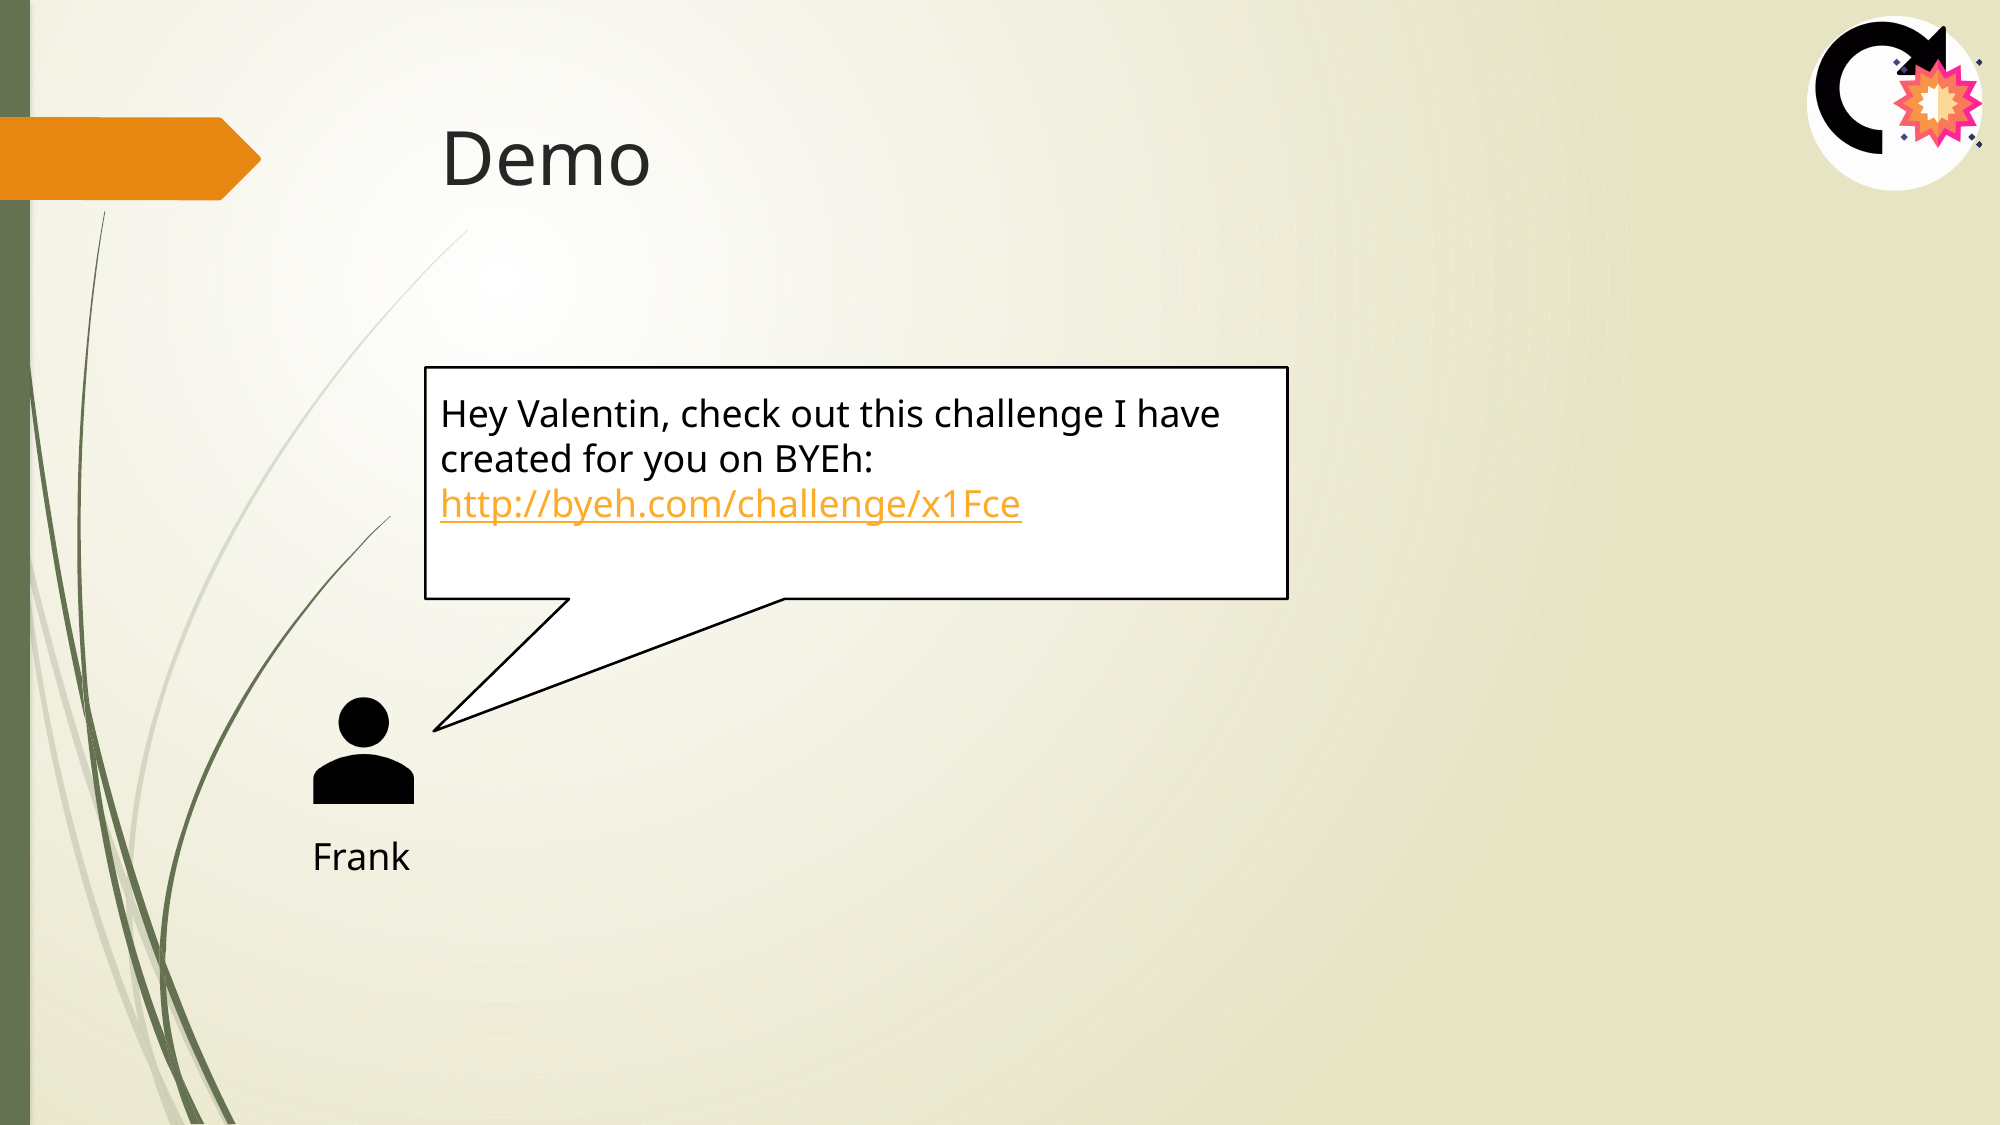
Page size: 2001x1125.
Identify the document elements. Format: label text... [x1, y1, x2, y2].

title Demo [425, 102, 1888, 313]
picture [1807, 16, 1983, 191]
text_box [288, 675, 439, 887]
text_box Hey Valentin, check out this challenge I have created for you on BYEh: http://byeh.com/challenge/x1Fce [424, 366, 1289, 730]
